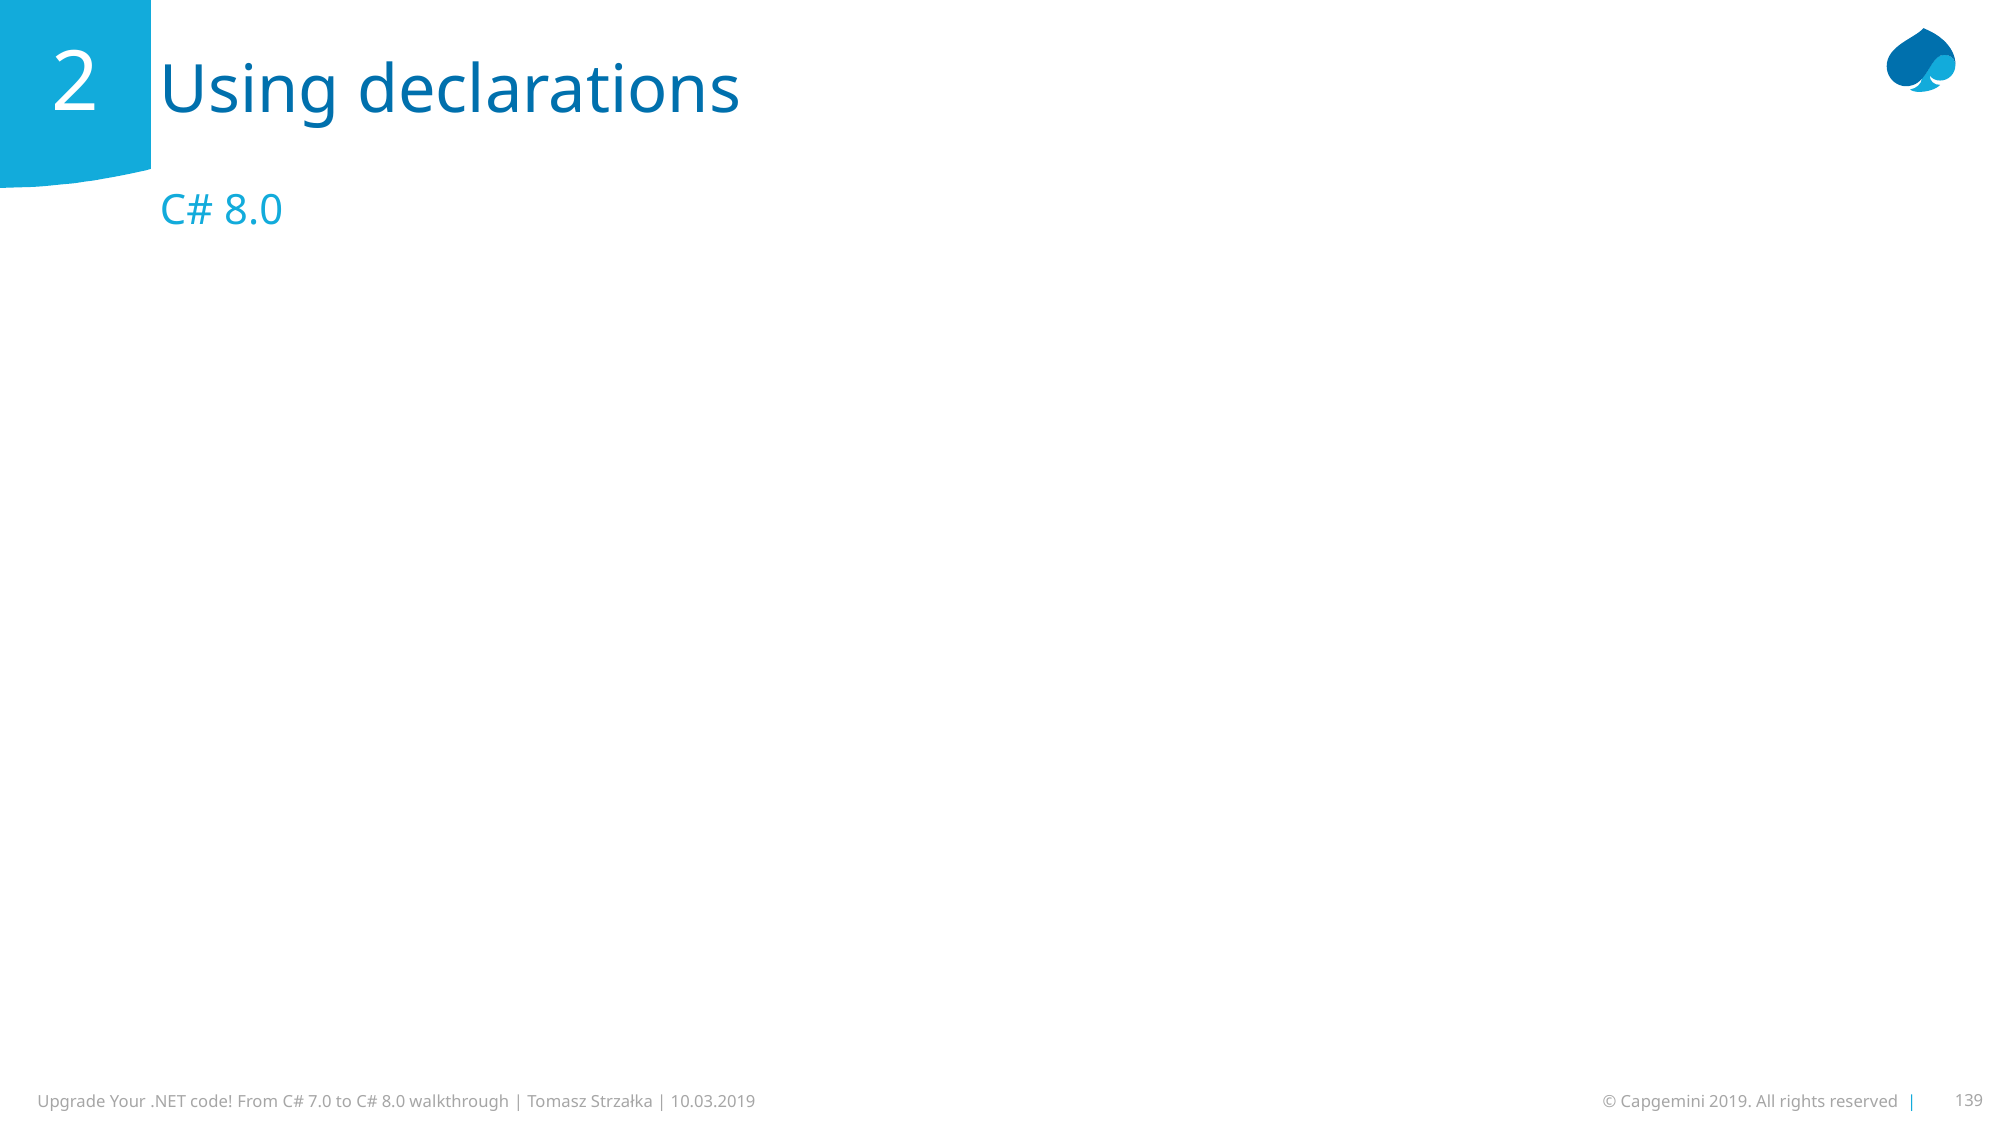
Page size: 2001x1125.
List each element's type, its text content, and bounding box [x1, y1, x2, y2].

title Using declarations [159, 0, 1863, 182]
list 2 [0, 7, 150, 158]
list C# 8.0 [159, 188, 1955, 272]
